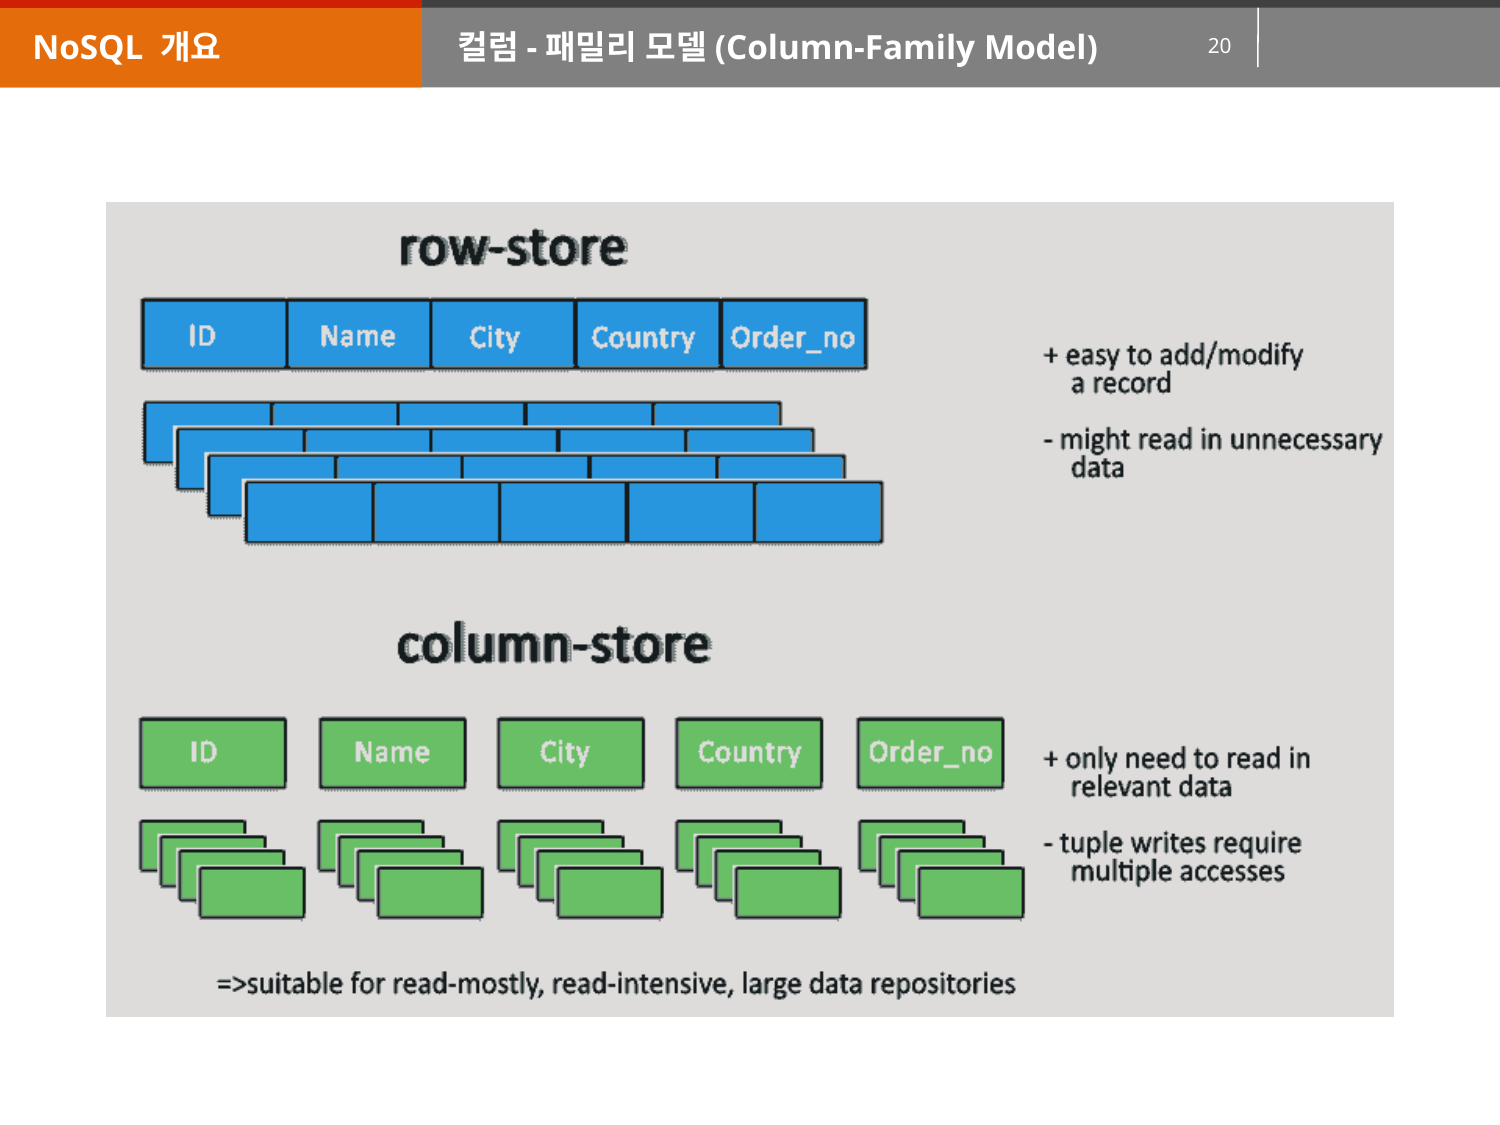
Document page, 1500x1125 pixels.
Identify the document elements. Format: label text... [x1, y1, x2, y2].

list 컬럼-패밀리 모델(Column-Family Model) [442, 10, 1199, 81]
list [105, 202, 1394, 1018]
list NoSQL 개요 [17, 10, 432, 81]
